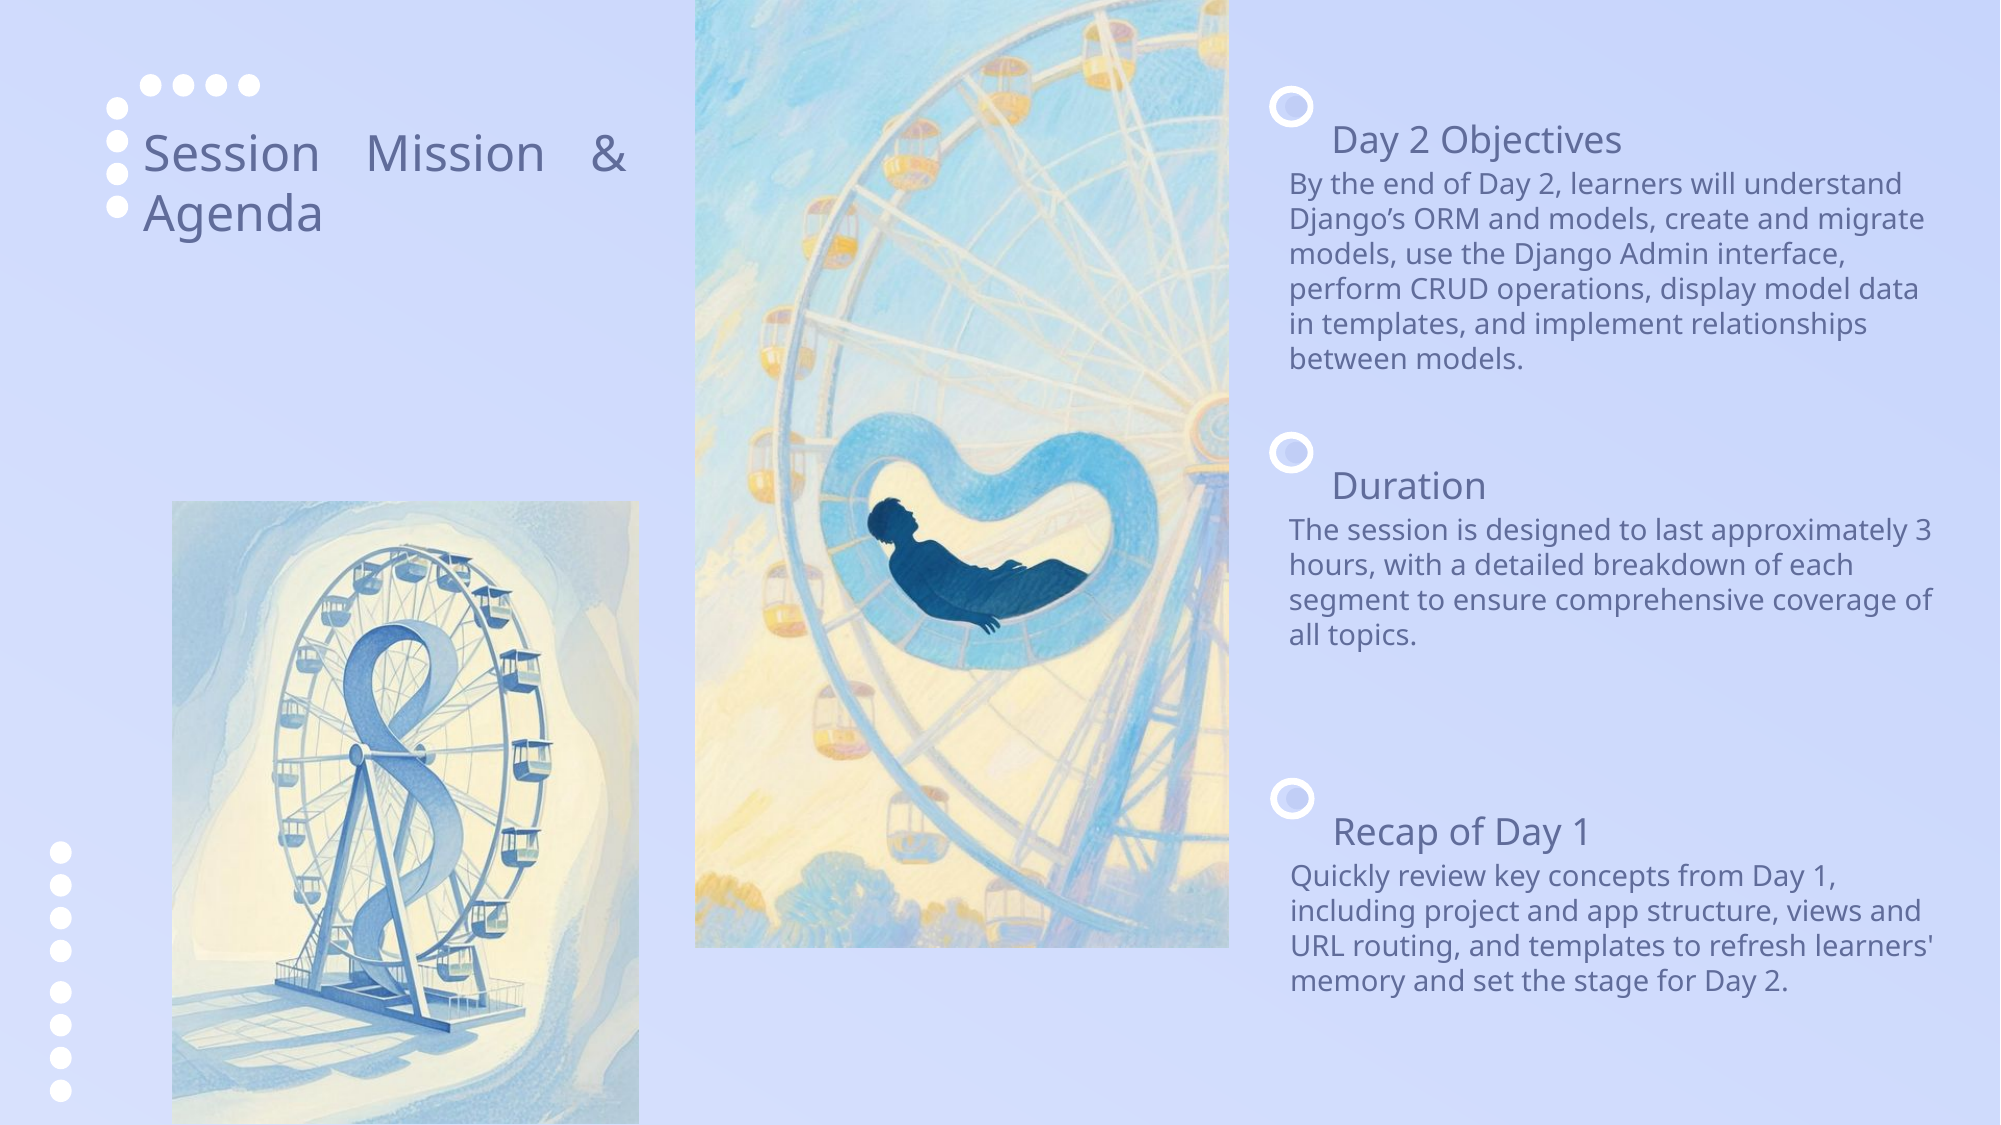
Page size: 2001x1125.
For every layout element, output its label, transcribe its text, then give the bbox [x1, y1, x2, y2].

text_box [49, 1013, 72, 1037]
text_box [106, 97, 129, 120]
text_box [49, 841, 72, 864]
picture [172, 501, 639, 1124]
text_box [49, 1079, 72, 1103]
text_box [1272, 89, 1311, 125]
text_box Session Mission & Agenda [128, 113, 643, 459]
text_box [172, 74, 195, 97]
text_box [205, 74, 228, 97]
text_box Quickly review key concepts from Day 1, including project and app structure, views and URL routing, and templates to refresh learners' memory and set the stage for Day 2. [1275, 850, 1971, 1005]
text_box [106, 195, 128, 219]
text_box Duration [1316, 454, 1946, 504]
text_box [1285, 441, 1308, 464]
text_box [139, 74, 162, 97]
picture [694, 0, 1229, 948]
text_box The session is designed to last approximately 3 hours, with a detailed breakdown of each segment to ensure comprehensive coverage of all topics. [1273, 504, 1958, 659]
text_box [1286, 787, 1309, 810]
text_box [1273, 781, 1312, 817]
text_box By the end of Day 2, learners will understand Django’s ORM and models, create and migrate models, use the Django Admin interface, perform CRUD operations, display model data in templates, and implement relationships between models. [1273, 158, 1958, 383]
text_box [49, 939, 72, 963]
text_box [49, 906, 72, 930]
text_box [106, 162, 128, 186]
text_box [1272, 435, 1311, 471]
text_box [106, 129, 128, 153]
text_box [49, 1046, 72, 1070]
text_box Recap of Day 1 [1317, 800, 1947, 850]
text_box [49, 874, 72, 897]
text_box Day 2 Objectives [1316, 108, 1946, 158]
text_box [49, 981, 72, 1004]
text_box [1285, 95, 1308, 118]
text_box [238, 74, 260, 97]
